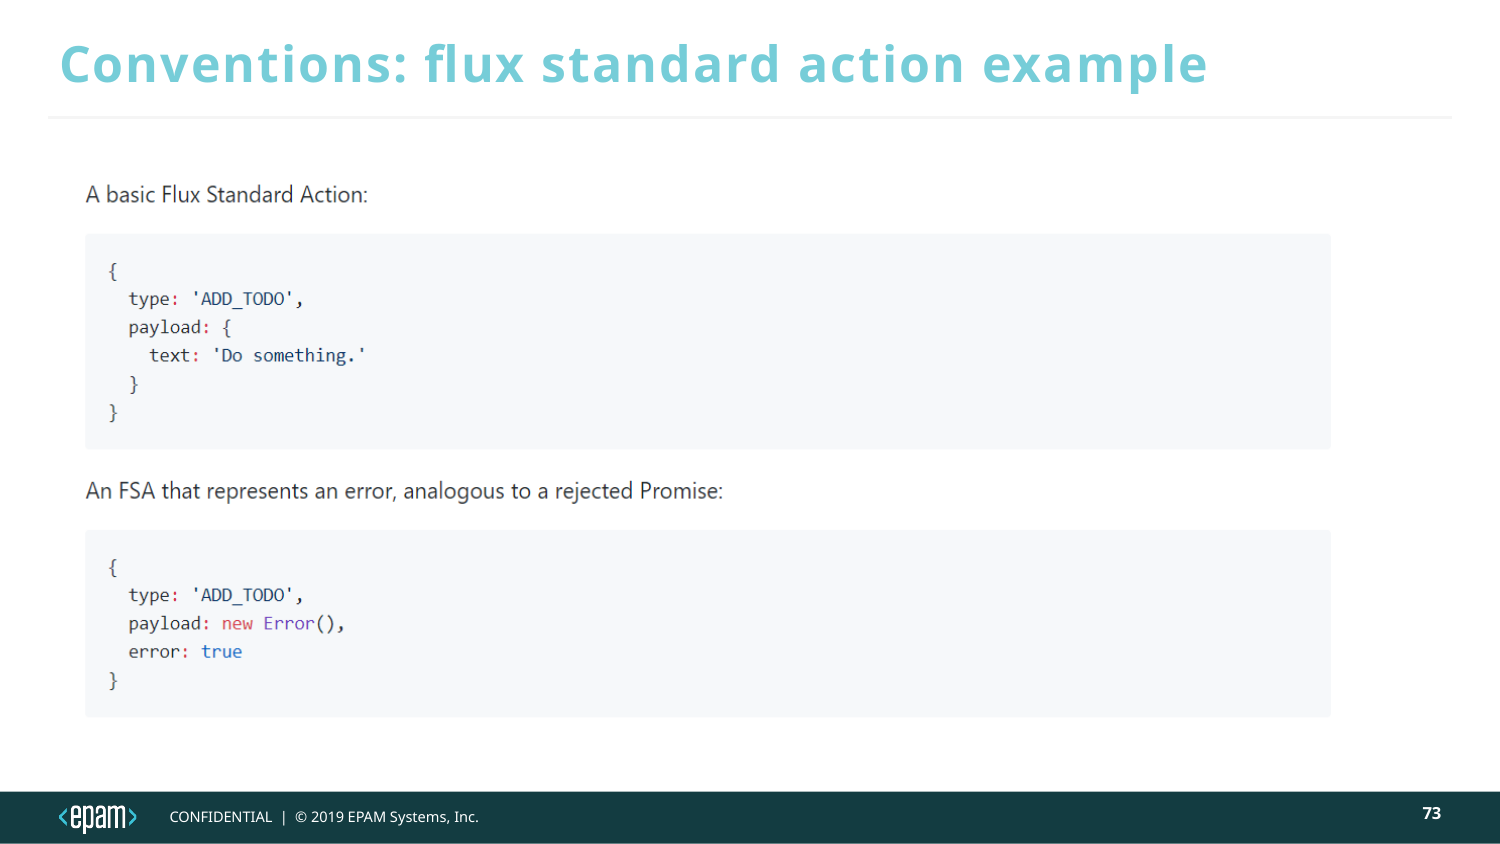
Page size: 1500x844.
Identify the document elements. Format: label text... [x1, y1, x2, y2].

picture [59, 171, 1341, 732]
title Conventions: flux standard action example [59, 37, 1442, 87]
slide_number 73 [1216, 791, 1442, 844]
